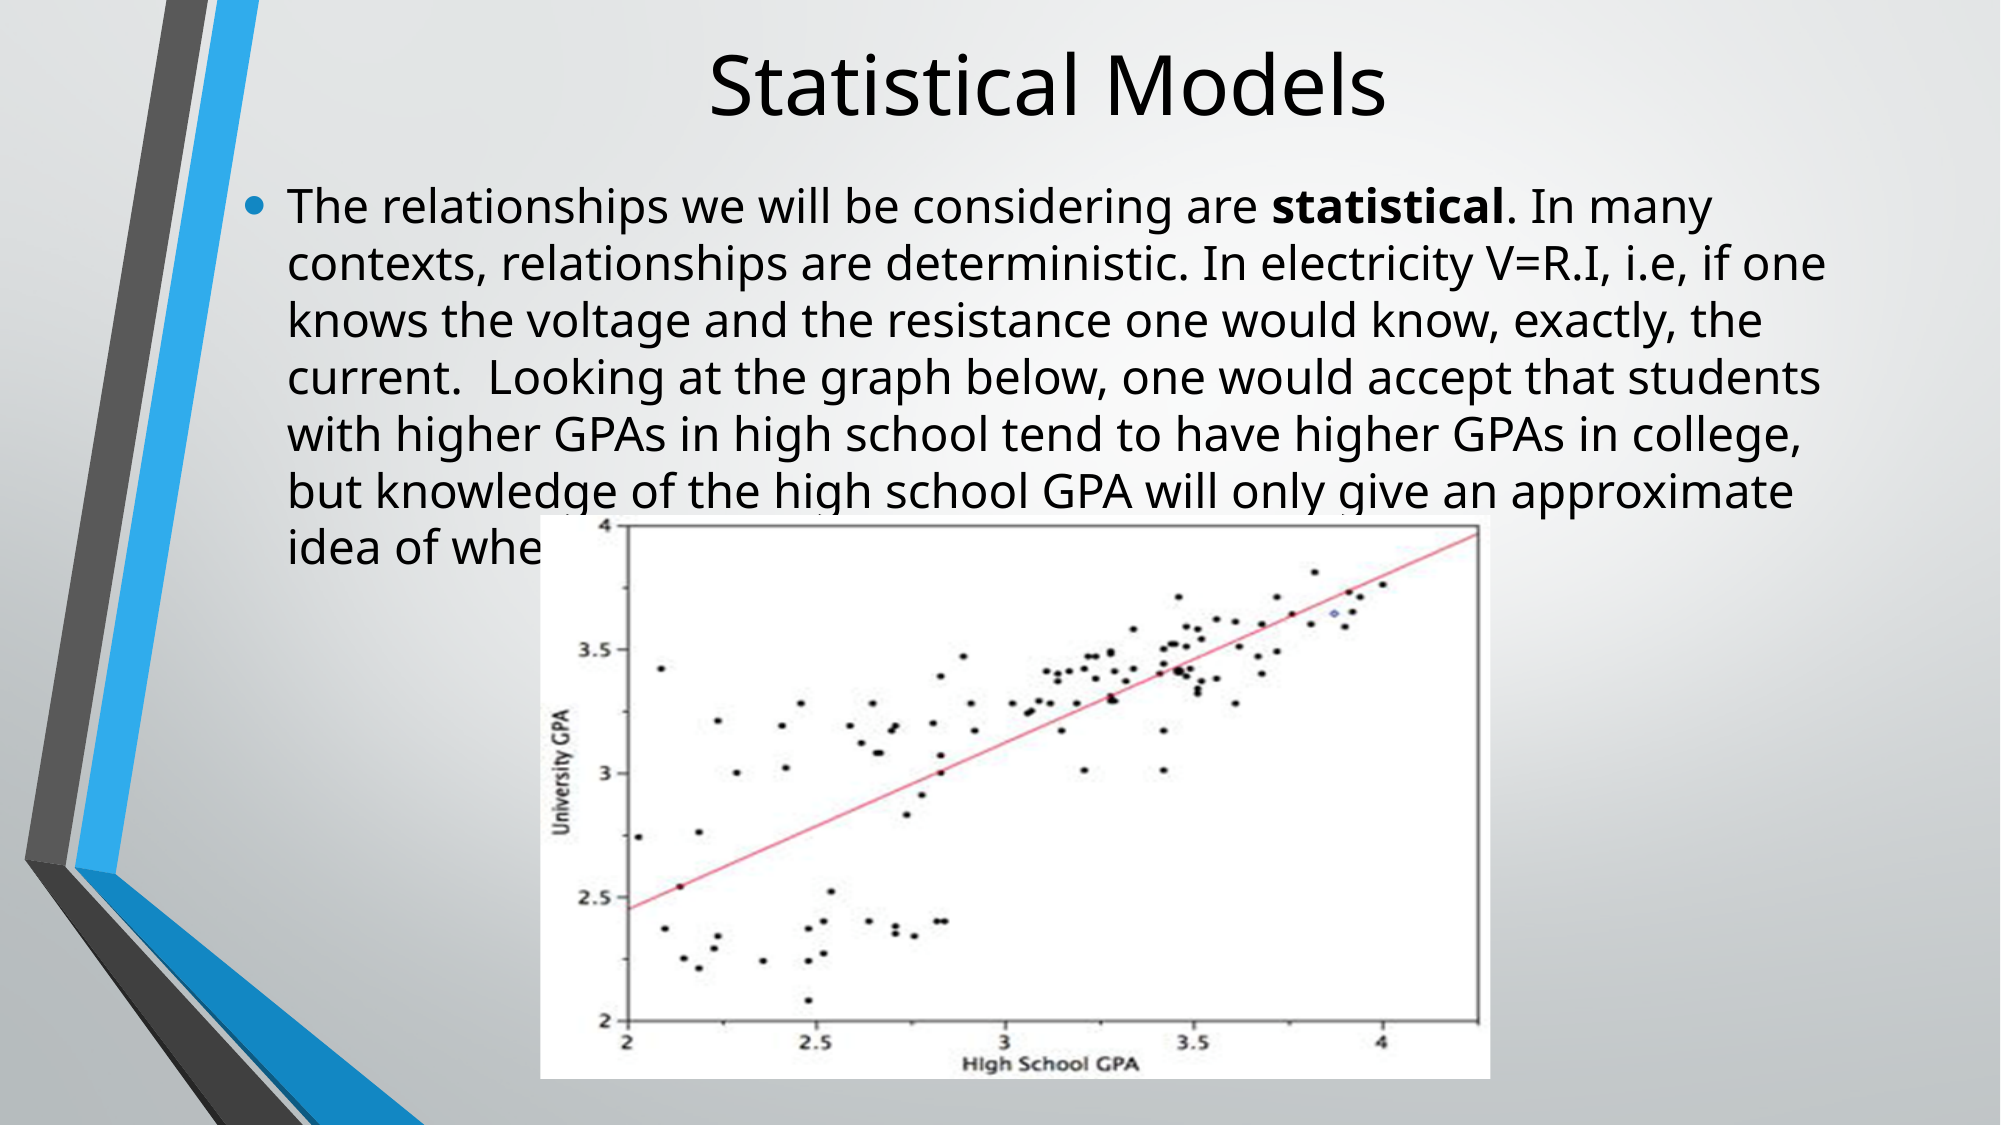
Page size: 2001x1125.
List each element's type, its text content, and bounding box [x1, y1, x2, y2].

title Statistical Models [227, 22, 1871, 142]
picture [540, 515, 1491, 1079]
list The relationships we will be considering are statistical. In many contexts, relationships are deterministic. In electricity V=R.I, i.e, if one knows the voltage and the resistance one would know, exactly, the current. Looking at the graph below, one would accept that students with higher GPAs in high school tend to have higher GPAs in college, but knowledge of the high school GPA will only give an approximate idea of where the college GPA will be. [227, 168, 1871, 583]
